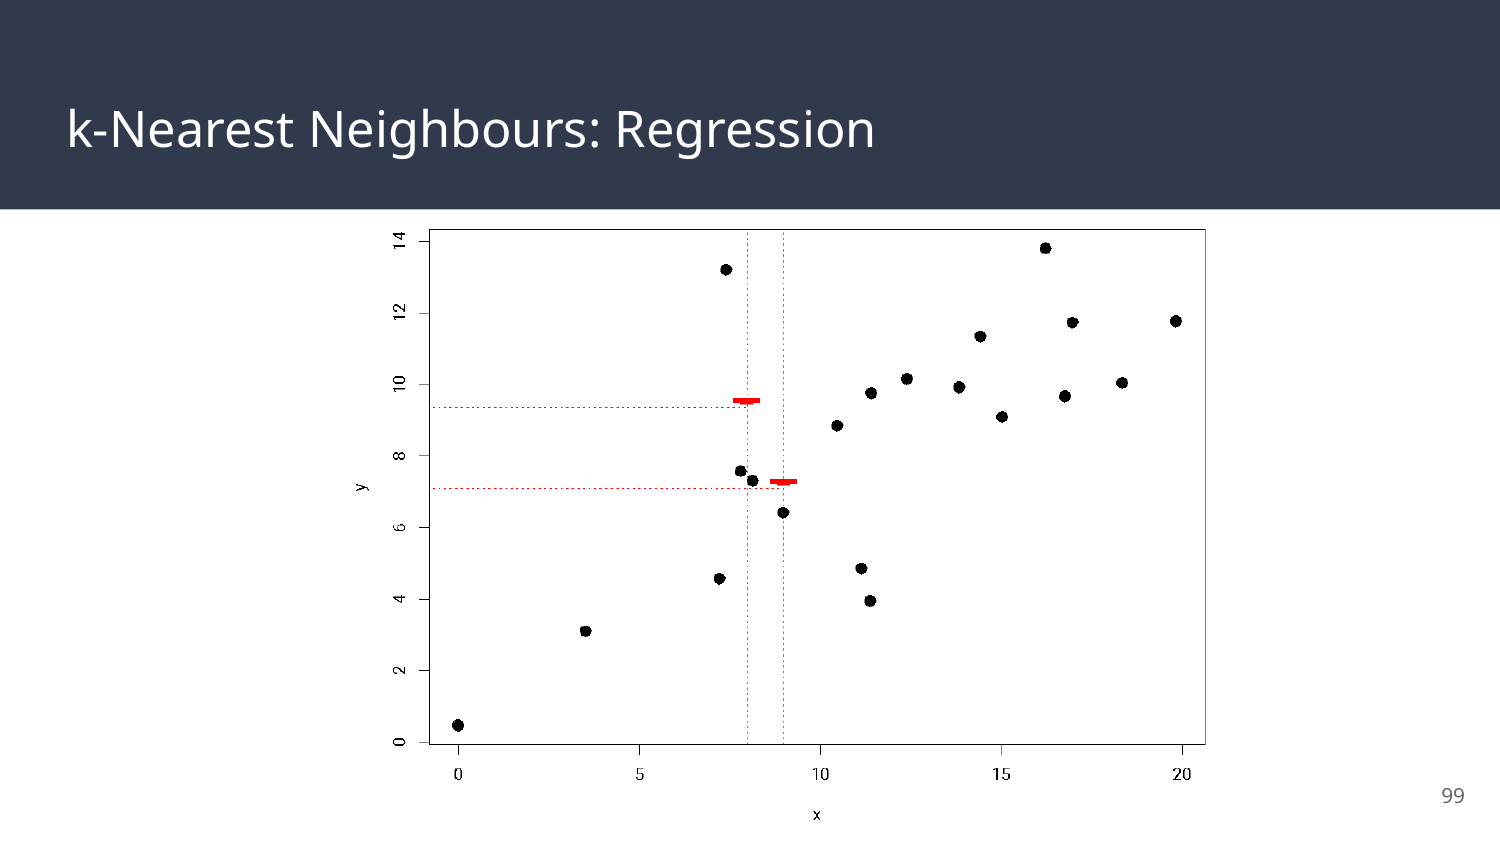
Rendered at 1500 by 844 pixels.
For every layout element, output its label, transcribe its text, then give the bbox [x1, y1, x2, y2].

slide_number ‹#› [1389, 764, 1480, 830]
picture [347, 218, 1244, 844]
title k-Nearest Neighbours: Regression [51, 82, 1451, 185]
